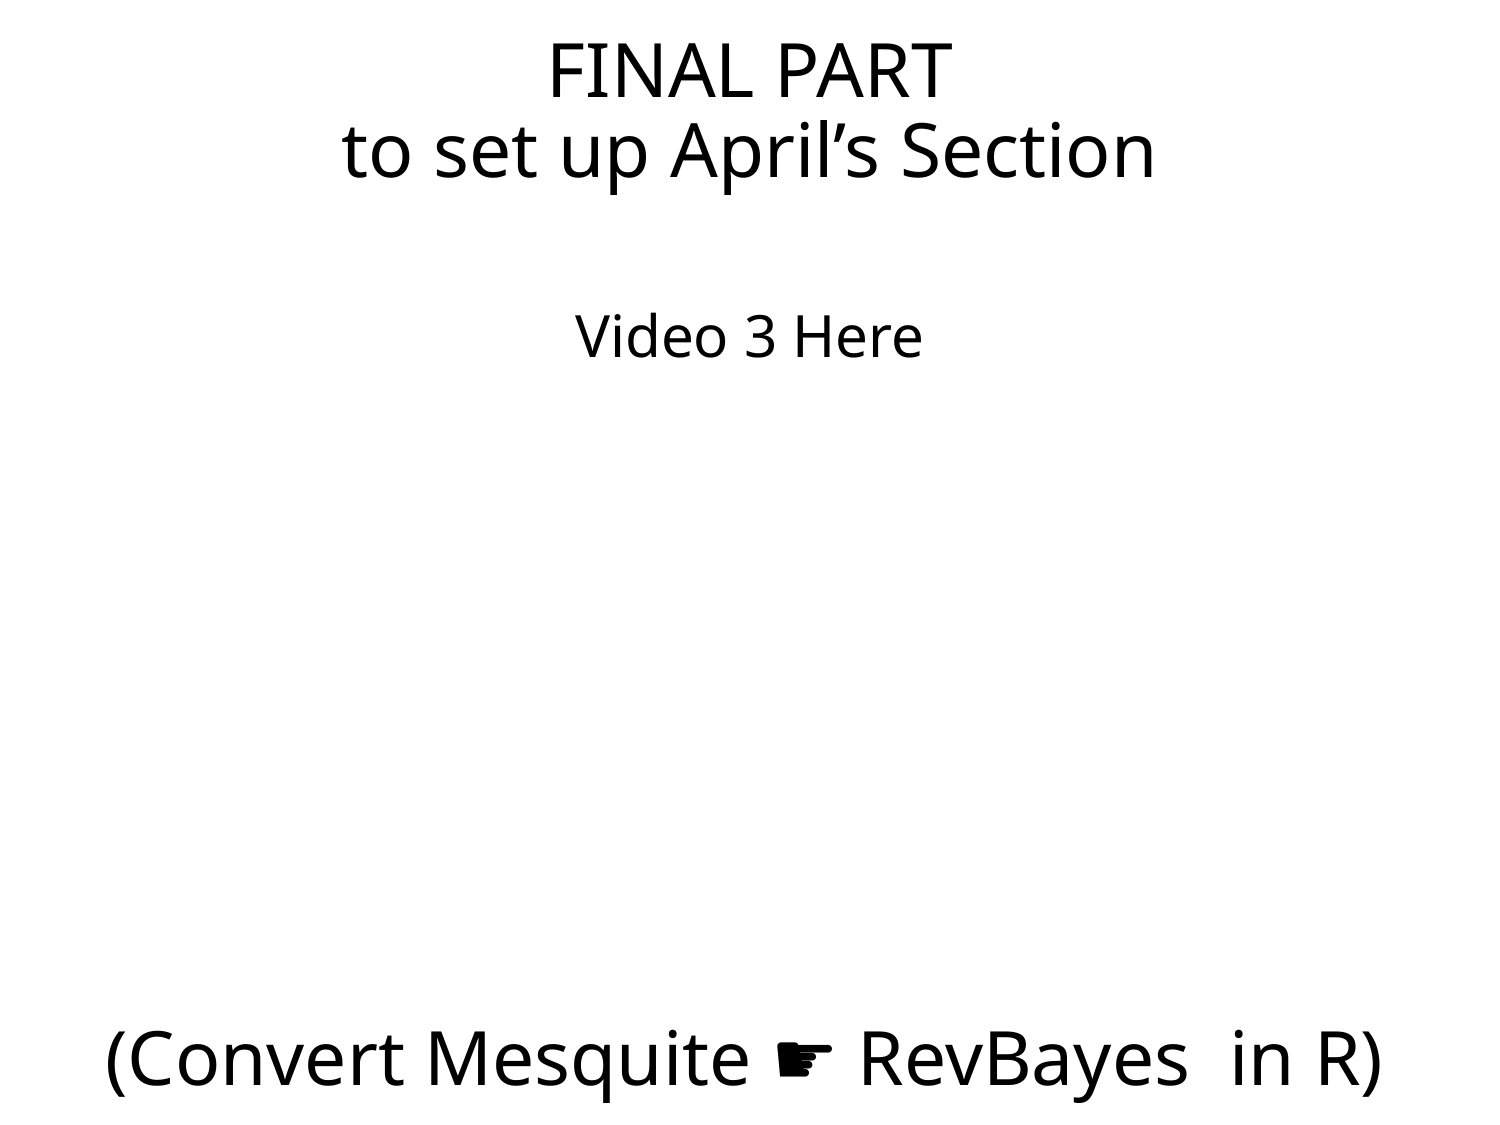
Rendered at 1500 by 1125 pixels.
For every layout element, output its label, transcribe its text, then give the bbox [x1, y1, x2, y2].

text_box FINAL PART to set up April’s Section [37, 19, 1463, 207]
title (Convert Mesquite ☛ RevBayes in R) [32, 1001, 1458, 1122]
list Video 3 Here [103, 299, 1397, 1014]
